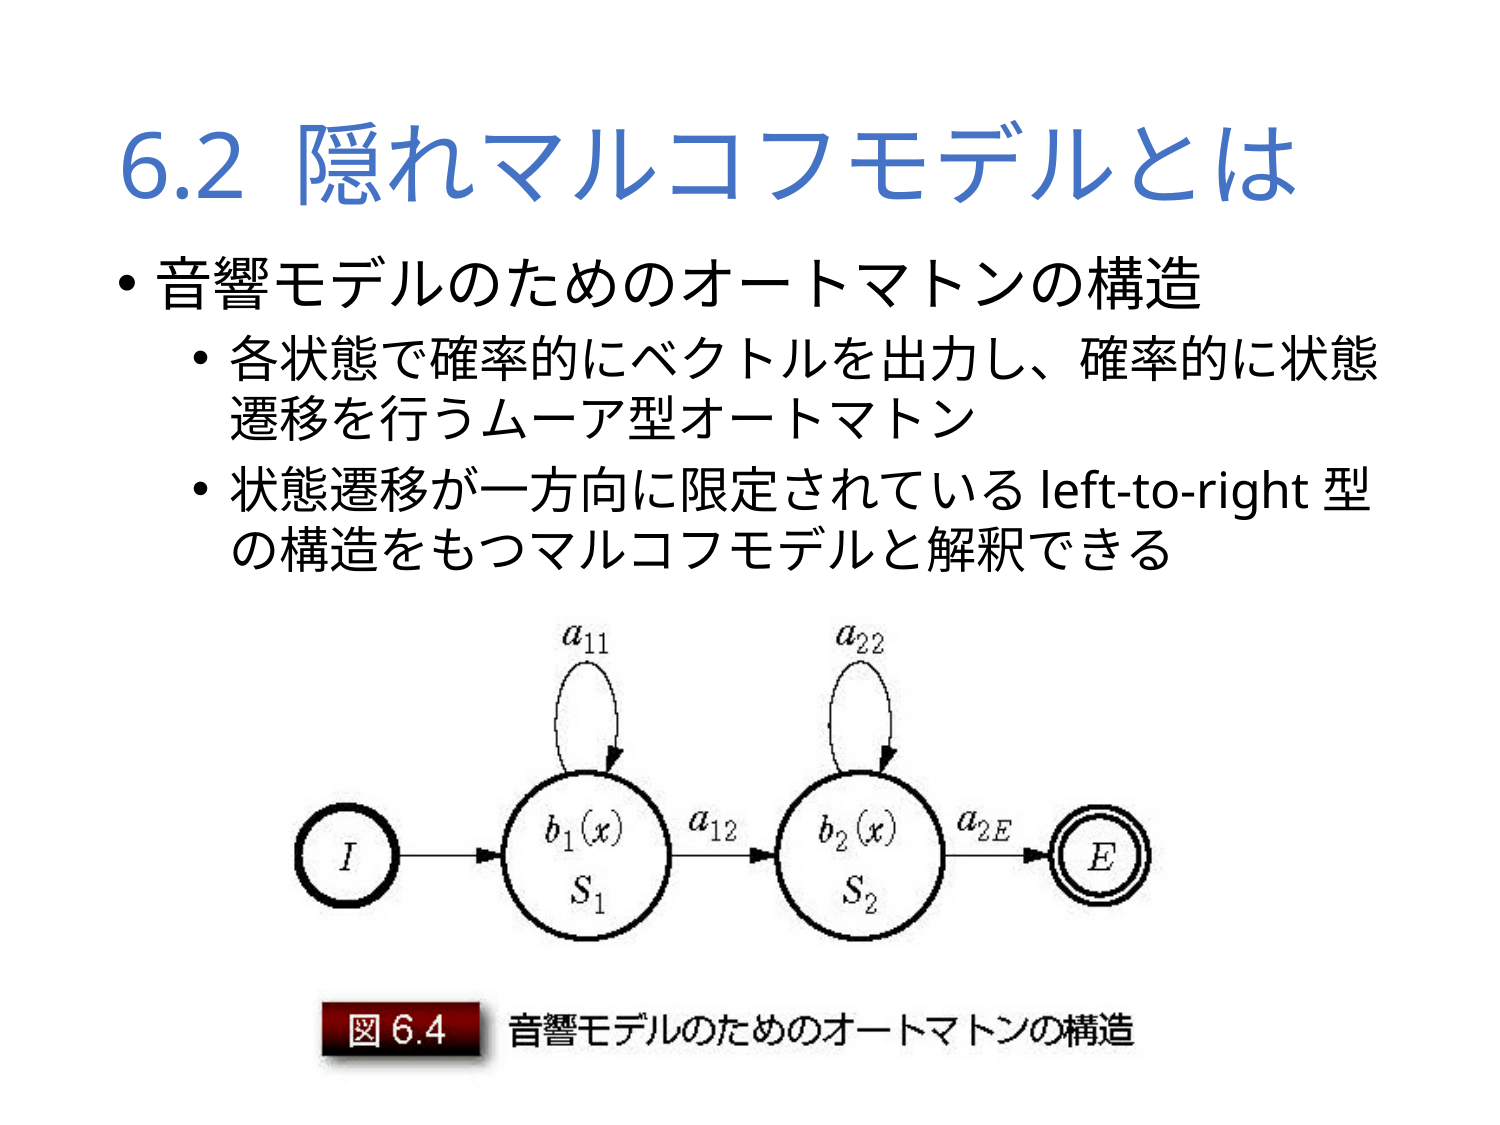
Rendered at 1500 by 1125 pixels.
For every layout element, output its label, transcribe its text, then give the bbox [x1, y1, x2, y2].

picture [248, 588, 1197, 1091]
list 音響モデルのためのオートマトンの構造 各状態で確率的にベクトルを出力し、確率的に状態遷移を行うムーア型オートマトン 状態遷移が一方向に限定されているleft-to-right型の構造をもつマルコフモデルと解釈できる [101, 239, 1396, 992]
title 6.2 隠れマルコフモデルとは [103, 59, 1397, 278]
